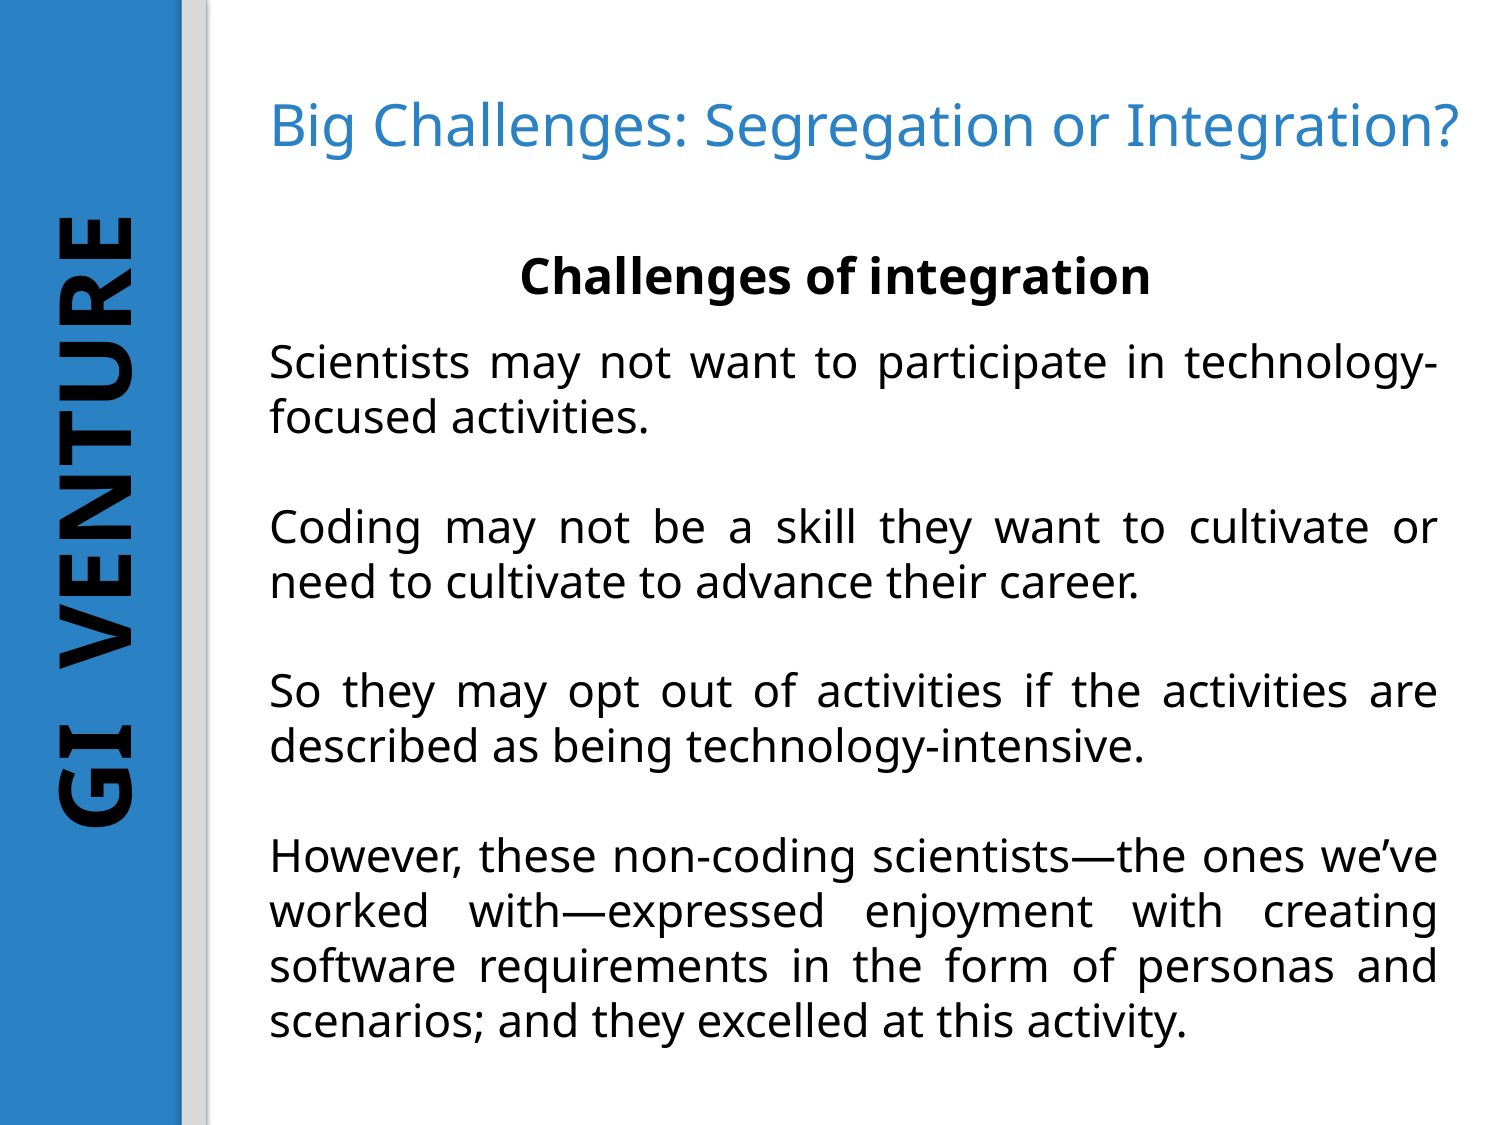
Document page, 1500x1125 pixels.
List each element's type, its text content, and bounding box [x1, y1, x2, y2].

text_box Scientists may not want to participate in technology-focused activities. Coding may not be a skill they want to cultivate or need to cultivate to advance their career. So they may opt out of activities if the activities are described as being technology-intensive. However, these non-coding scientists—the ones we’ve worked with—expressed enjoyment with creating software requirements in the form of personas and scenarios; and they excelled at this activity. [254, 324, 1455, 1110]
text_box [750, 151, 781, 236]
text_box Big Challenges: Segregation or Integration? [254, 80, 1500, 236]
text_box [181, 0, 207, 1125]
text_box Challenges of integration [504, 236, 1168, 372]
text_box GI VENTURE [24, 197, 159, 849]
text_box [0, 0, 176, 1125]
